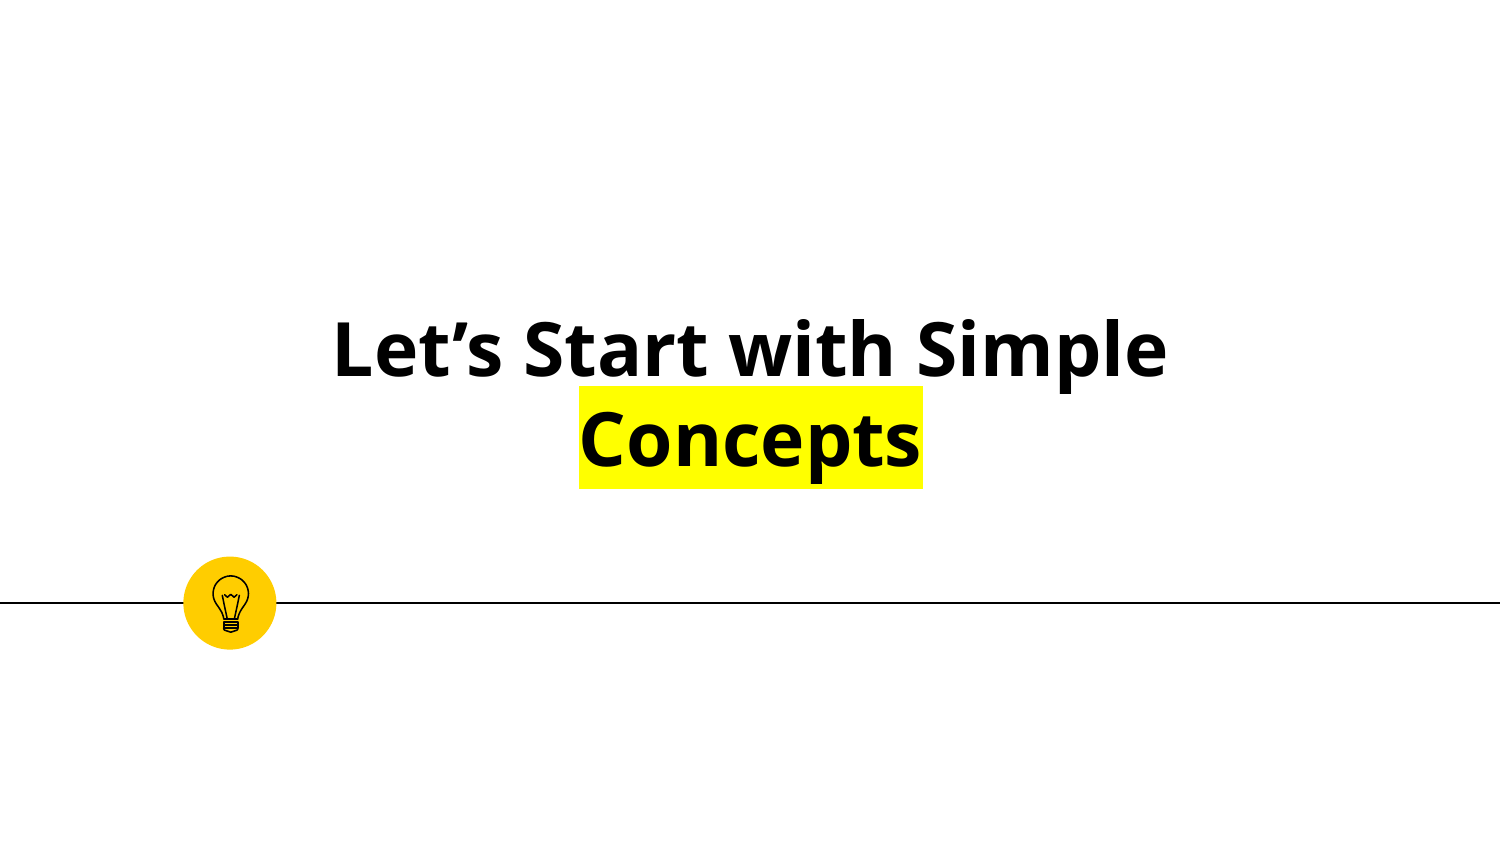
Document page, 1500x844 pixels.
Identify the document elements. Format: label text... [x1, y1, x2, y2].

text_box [212, 575, 249, 633]
title Let’s Start with Simple Concepts [236, 185, 1265, 497]
